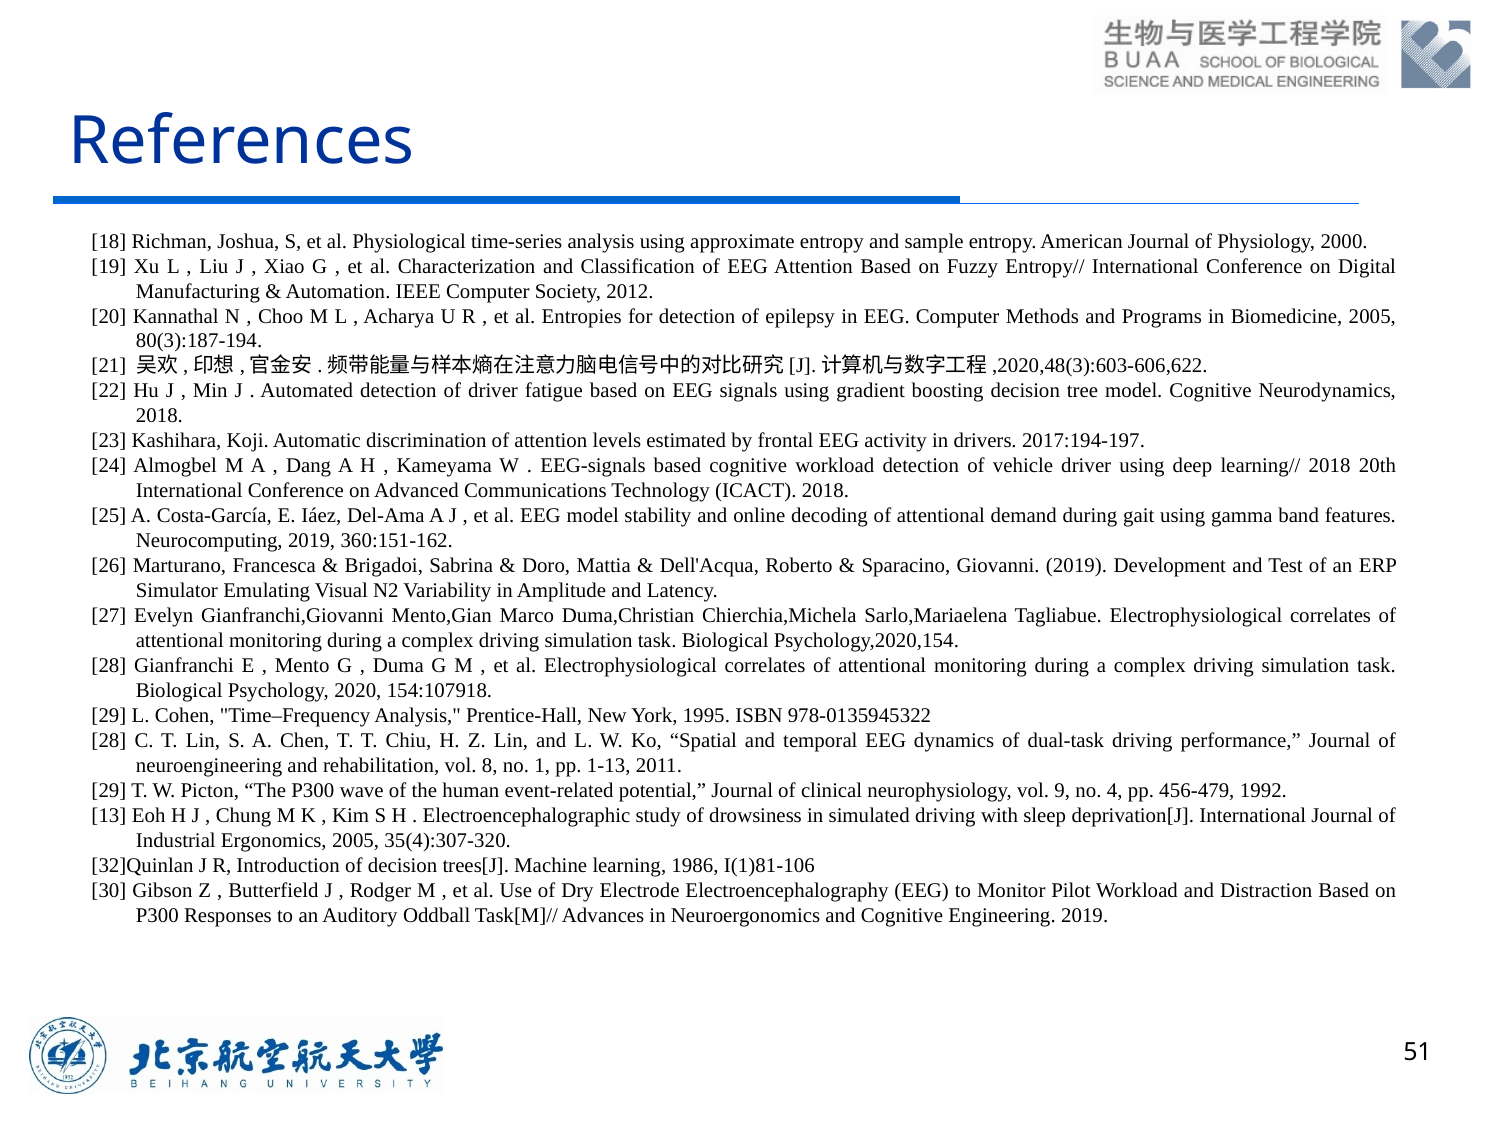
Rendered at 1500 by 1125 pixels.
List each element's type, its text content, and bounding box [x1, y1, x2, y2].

text_box [18] Richman, Joshua, S, et al. Physiological time-series analysis using approximate entropy and sample entropy. American Journal of Physiology, 2000. [19] Xu L , Liu J , Xiao G , et al. Characterization and Classification of EEG Attention Based on Fuzzy Entropy// International Conference on Digital Manufacturing & Automation. IEEE Computer Society, 2012. [20] Kannathal N , Choo M L , Acharya U R , et al. Entropies for detection of epilepsy in EEG. Computer Methods and Programs in Biomedicine, 2005, 80(3):187-194. [21] 吴欢,印想,官金安.频带能量与样本熵在注意力脑电信号中的对比研究[J].计算机与数字工程,2020,48(3):603-606,622. [22] Hu J , Min J . Automated detection of driver fatigue based on EEG signals using gradient boosting decision tree model. Cognitive Neurodynamics, 2018. [23] Kashihara, Koji. Automatic discrimination of attention levels estimated by frontal EEG activity in drivers. 2017:194-197. [24] Almogbel M A , Dang A H , Kameyama W . EEG-signals based cognitive workload detection of vehicle driver using deep learning// 2018 20th International Conference on Advanced Communications Technology (ICACT). 2018. [25] A. Costa-García, E. Iáez, Del-Ama A J , et al. EEG model stability and online decoding of attentional demand during gait using gamma band features. Neurocomputing, 2019, 360:151-162. [26] Marturano, Francesca & Brigadoi, Sabrina & Doro, Mattia & Dell'Acqua, Roberto & Sparacino, Giovanni. (2019). Development and Test of an ERP Simulator Emulating Visual N2 Variability in Amplitude and Latency. [27] Evelyn Gianfranchi,Giovanni Mento,Gian Marco Duma,Christian Chierchia,Michela Sarlo,Mariaelena Tagliabue. Electrophysiological correlates of attentional monitoring during a complex driving simulation task. Biological Psychology,2020,154. [28] Gianfranchi E , Mento G , Duma G M , et al. Electrophysiological correlates of attentional monitoring during a complex driving simulation task. Biological Psychology, 2020, 154:107918. [29] L. Cohen, "Time–Frequency Analysis," Prentice-Hall, New York, 1995. ISBN 978-0135945322 [28] C. T. Lin, S. A. Chen, T. T. Chiu, H. Z. Lin, and L. W. Ko, “Spatial and temporal EEG dynamics of dual-task driving performance,” Journal of neuroengineering and rehabilitation, vol. 8, no. 1, pp. 1-13, 2011. [29] T. W. Picton, “The P300 wave of the human event-related potential,” Journal of clinical neurophysiology, vol. 9, no. 4, pp. 456-479, 1992. [13] Eoh H J , Chung M K , Kim S H . Electroencephalographic study of drowsiness in simulated driving with sleep deprivation[J]. International Journal of Industrial Ergonomics, 2005, 35(4):307-320. [32]Quinlan J R, Introduction of decision trees[J]. Machine learning, 1986, I(1)81-106 [30] Gibson Z , Butterfield J , Rodger M , et al. Use of Dry Electrode Electroencephalography (EEG) to Monitor Pilot Workload and Distraction Based on P300 Responses to an Auditory Oddball Task[M]// Advances in Neuroergonomics and Cognitive Engineering. 2019. [76, 219, 1412, 935]
picture [1399, 18, 1471, 89]
picture [1092, 15, 1388, 94]
title References [52, 30, 1271, 185]
picture [29, 1017, 443, 1094]
slide_number 51 [1121, 1027, 1448, 1107]
